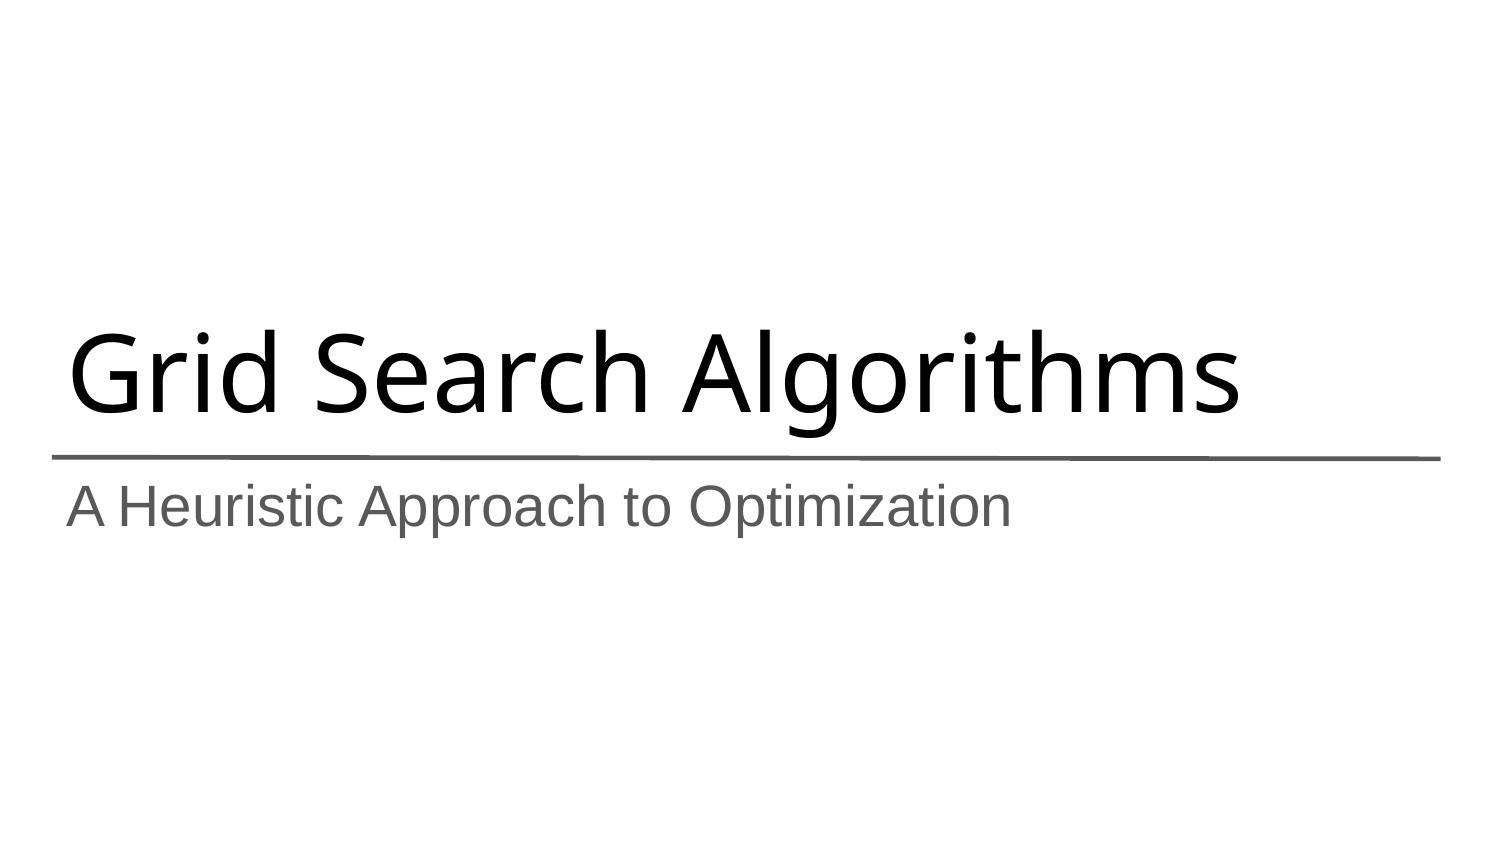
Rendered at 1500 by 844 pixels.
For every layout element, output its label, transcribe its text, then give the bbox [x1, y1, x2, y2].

title Grid Search Algorithms [51, 122, 1449, 458]
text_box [51, 456, 1441, 460]
subtitle A Heuristic Approach to Optimization [51, 458, 1449, 589]
